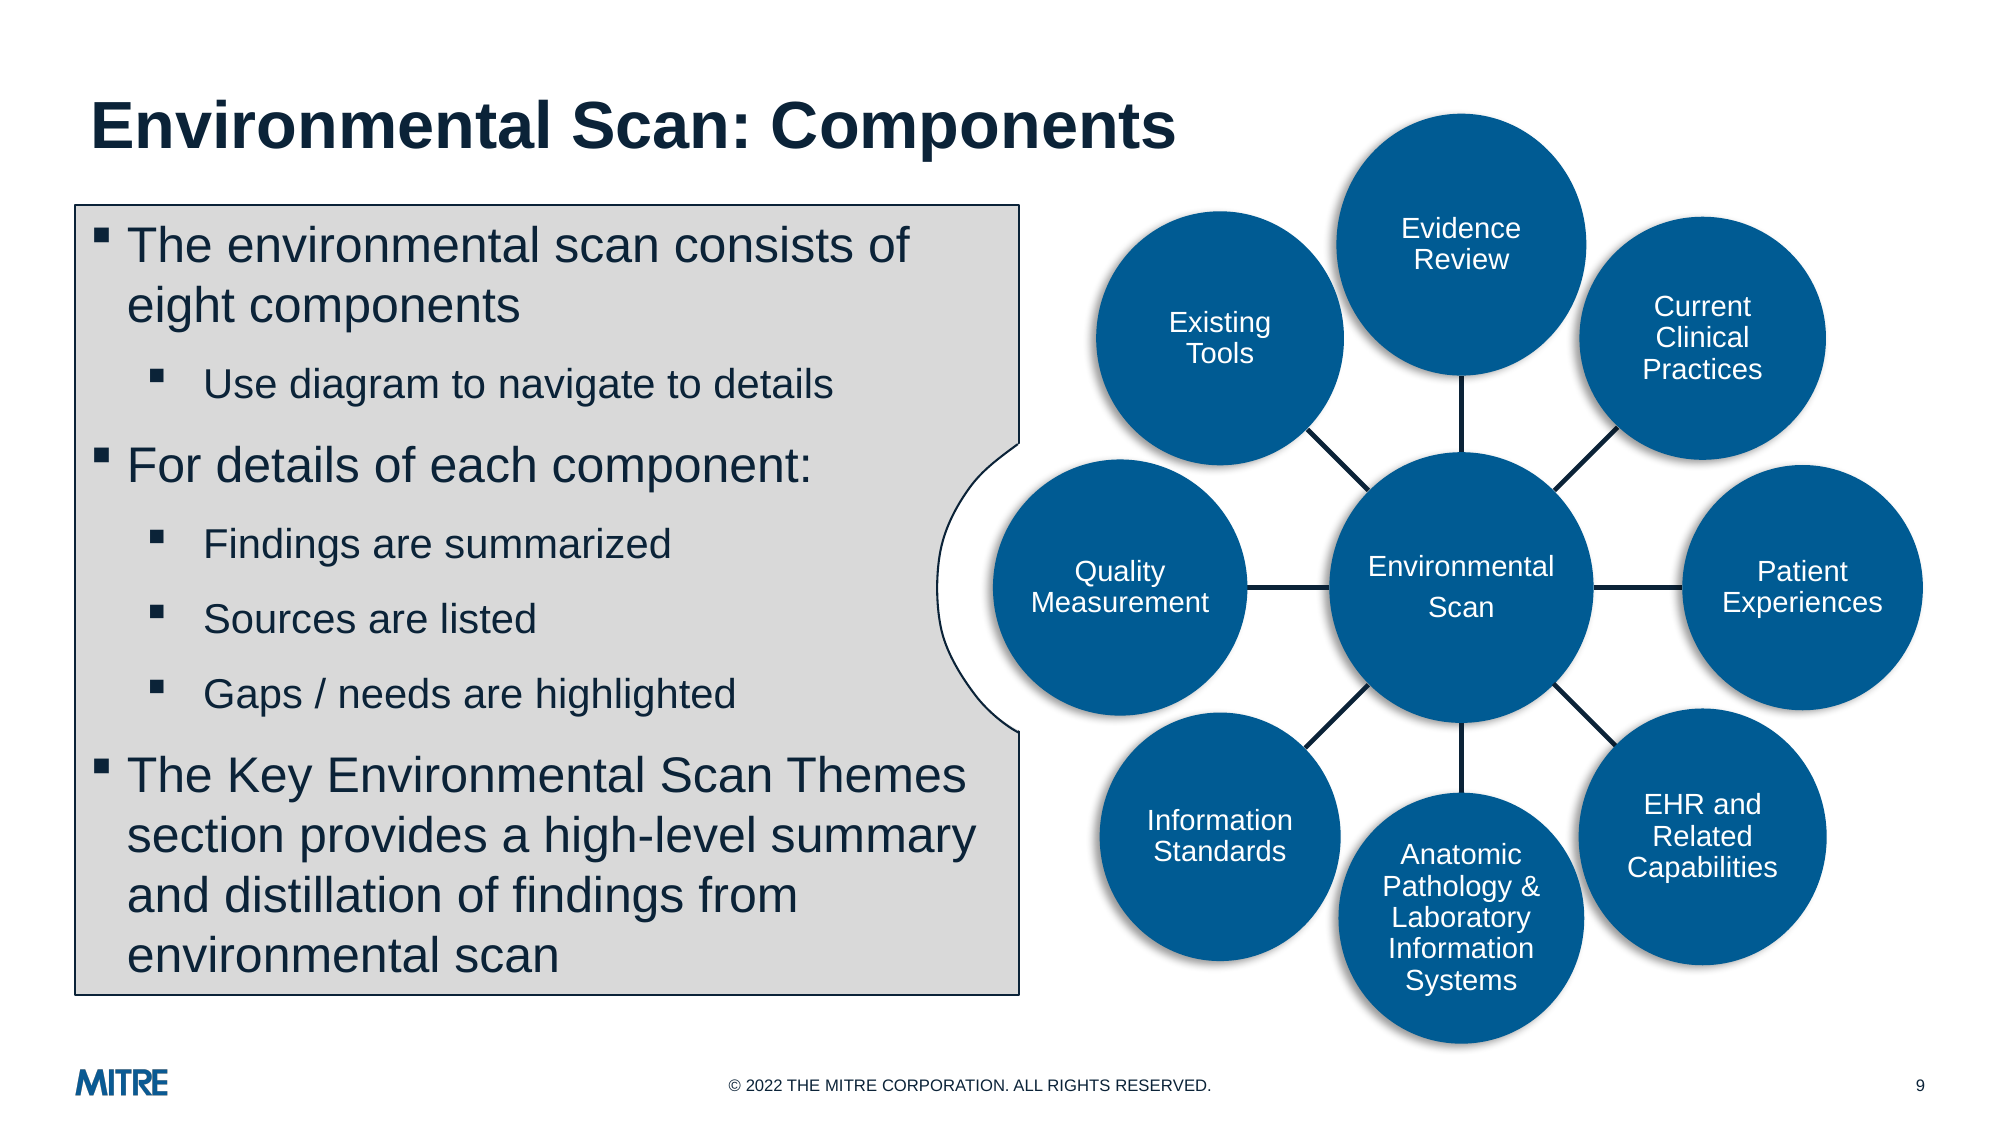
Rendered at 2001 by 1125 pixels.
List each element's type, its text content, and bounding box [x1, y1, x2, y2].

text_box [936, 462, 992, 715]
picture [71, 1063, 174, 1103]
slide_number 9 [1793, 1064, 1925, 1106]
list The environmental scan consists of eight components Use diagram to navigate to details For details of each component: Findings are summarized Sources are listed Gaps / needs are highlighted The Key Environmental Scan Themes section provides a high-level summary and distillation of findings from environmental scan [75, 204, 992, 996]
title Environmental Scan: Components [75, 65, 1925, 179]
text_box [992, 113, 1923, 1044]
